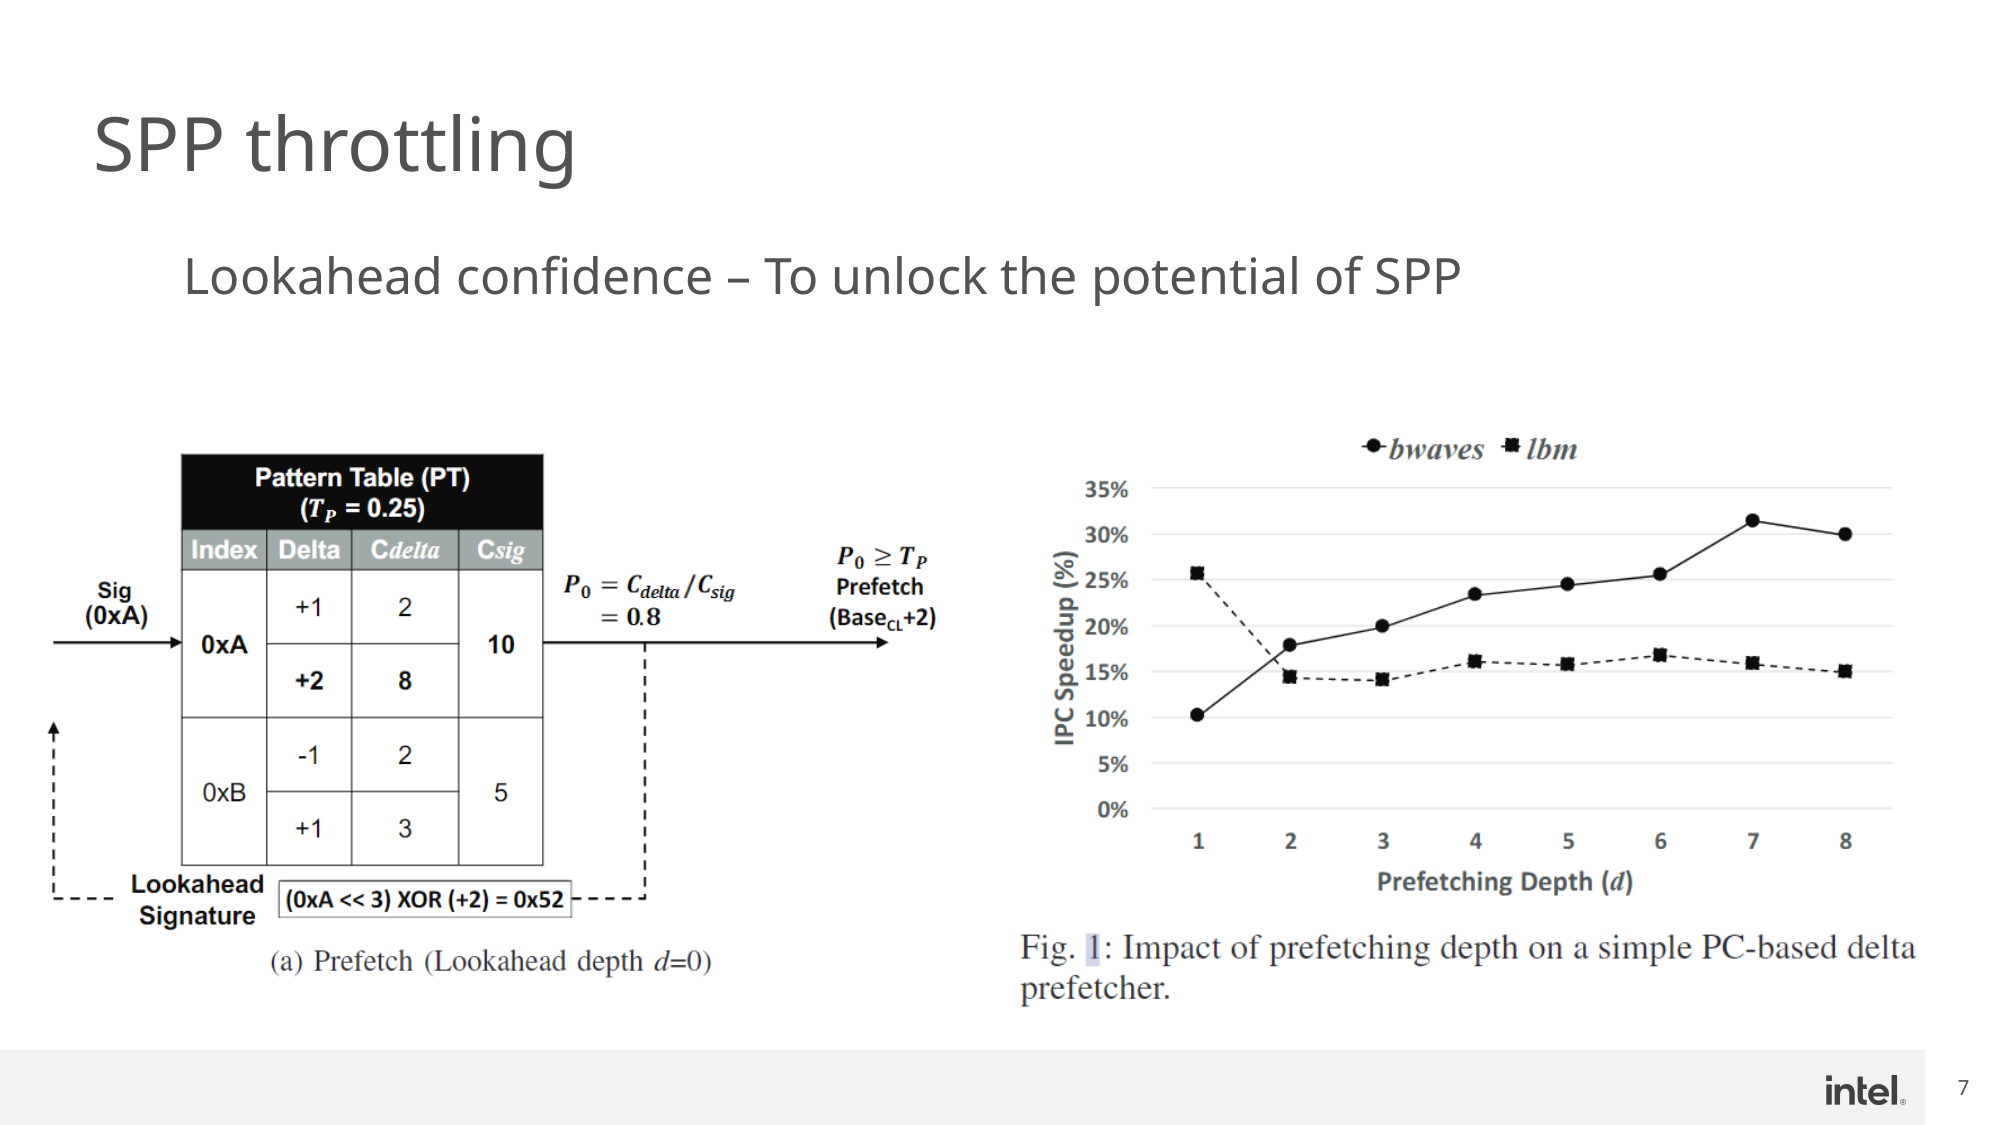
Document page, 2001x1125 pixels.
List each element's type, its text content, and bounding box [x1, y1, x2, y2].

title SPP throttling [93, 83, 1901, 212]
picture [1826, 1075, 1906, 1105]
list Lookahead confidence – To unlock the potential of SPP [93, 244, 1790, 990]
picture [999, 399, 1946, 1023]
picture [32, 431, 968, 990]
